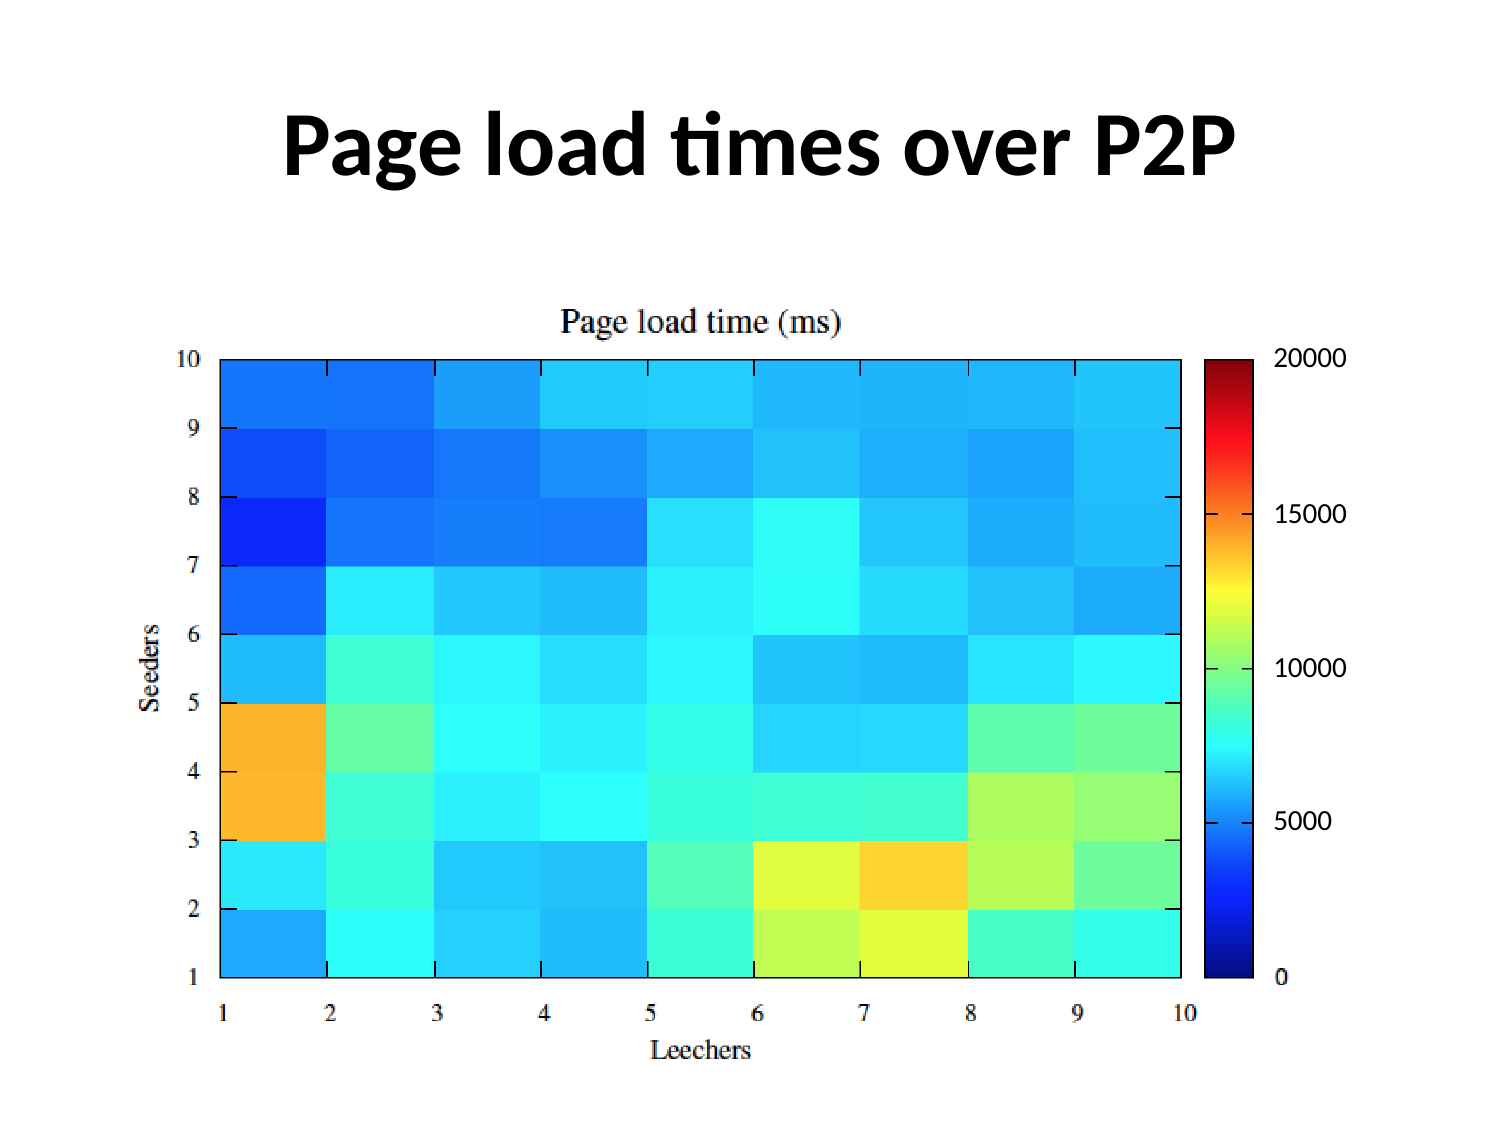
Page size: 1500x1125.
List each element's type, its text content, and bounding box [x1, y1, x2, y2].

title Page load times over P2P [75, 45, 1425, 232]
picture [74, 232, 1427, 1124]
